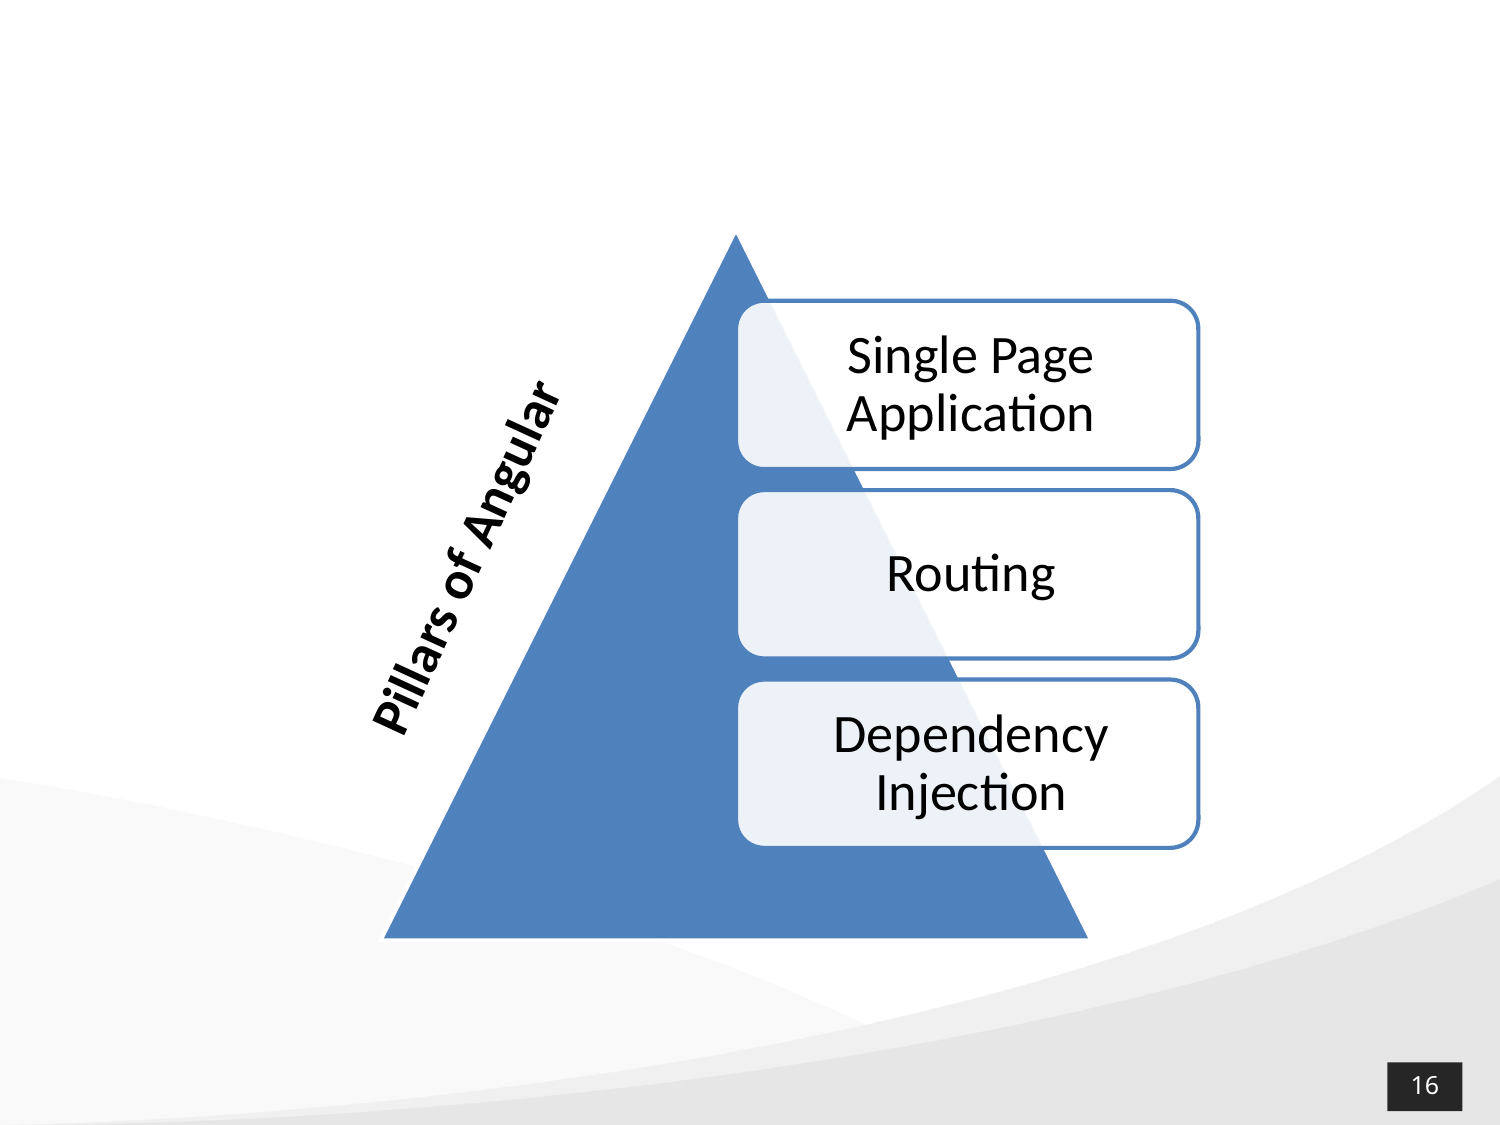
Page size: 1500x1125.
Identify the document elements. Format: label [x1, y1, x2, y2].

text_box [249, 228, 1329, 941]
picture [0, 0, 1500, 1125]
